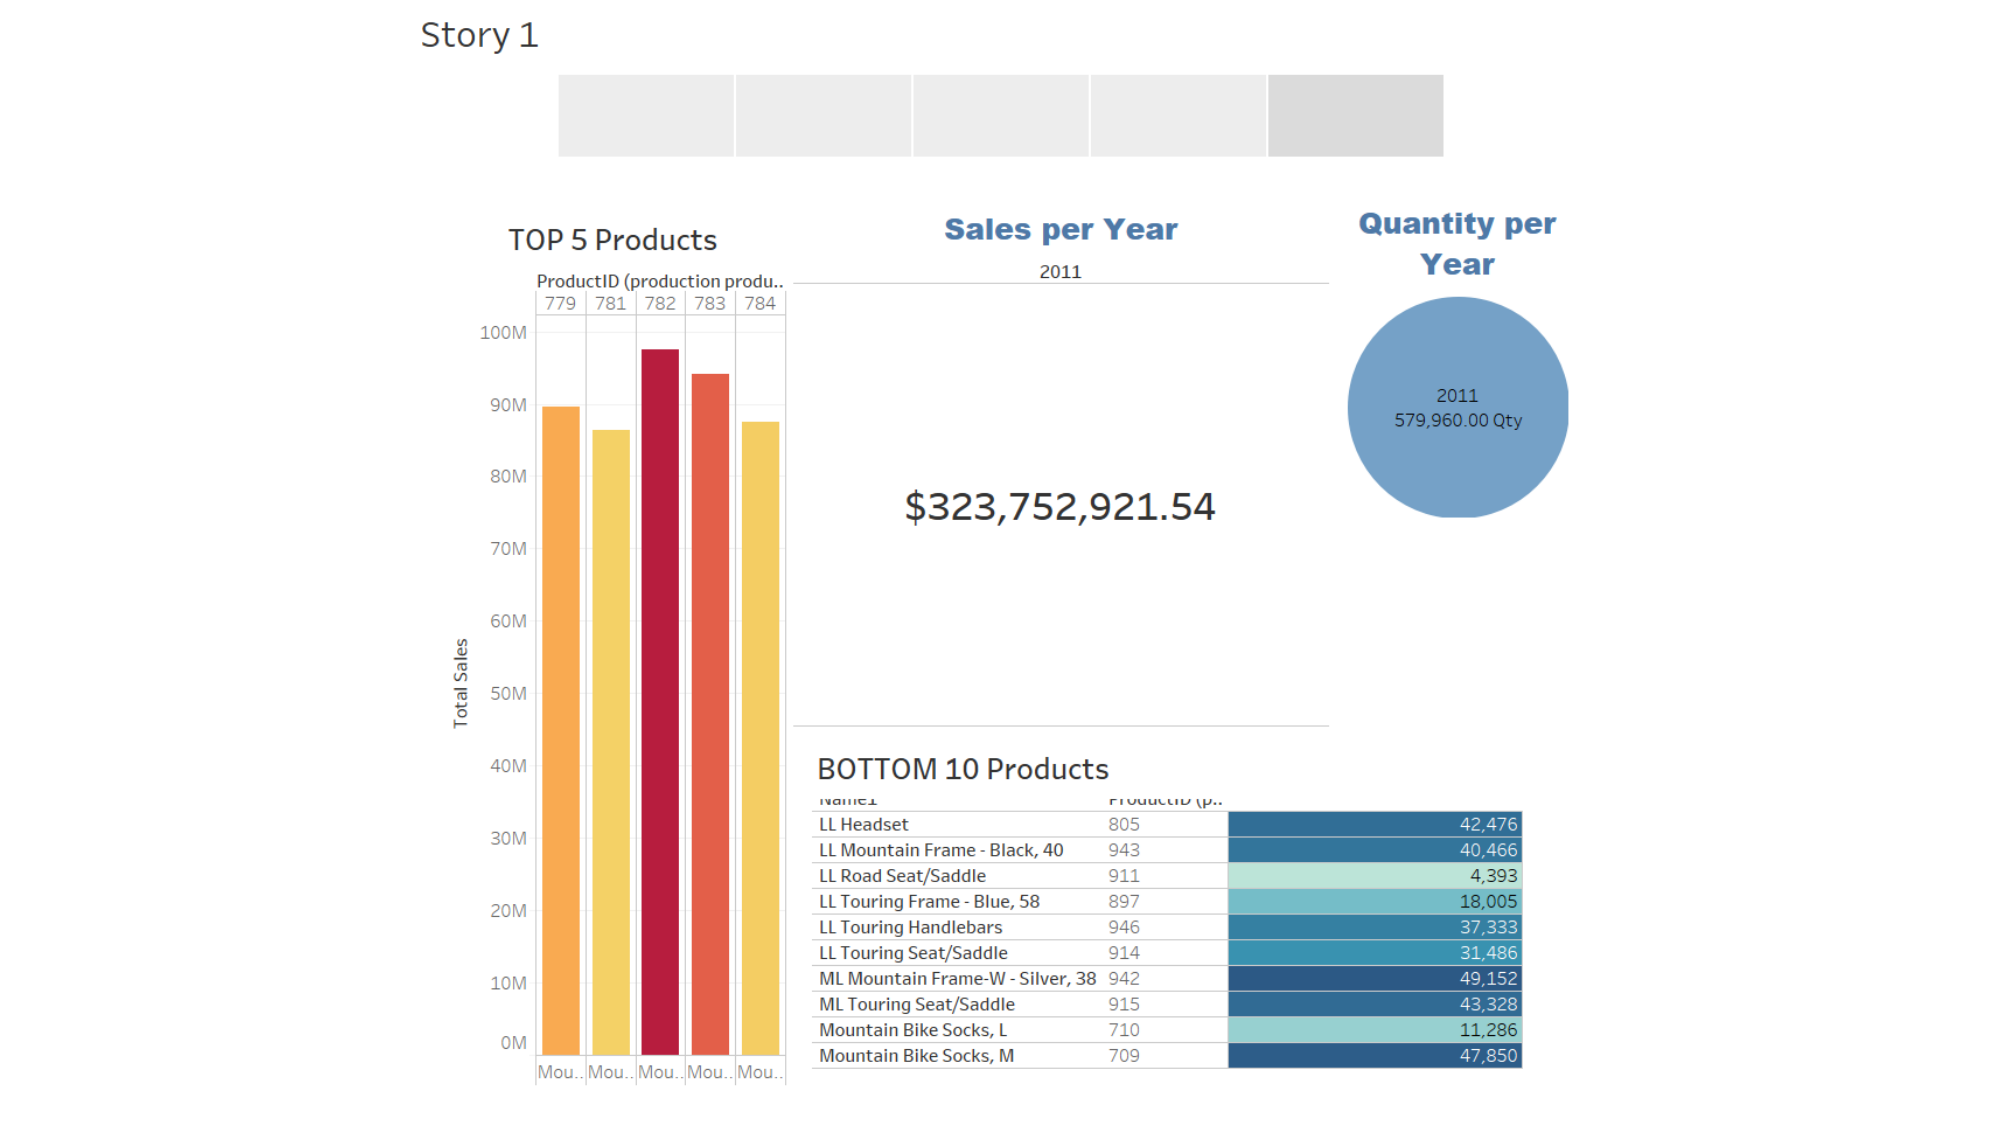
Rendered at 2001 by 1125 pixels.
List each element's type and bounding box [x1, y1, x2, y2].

picture [407, 0, 1593, 1125]
